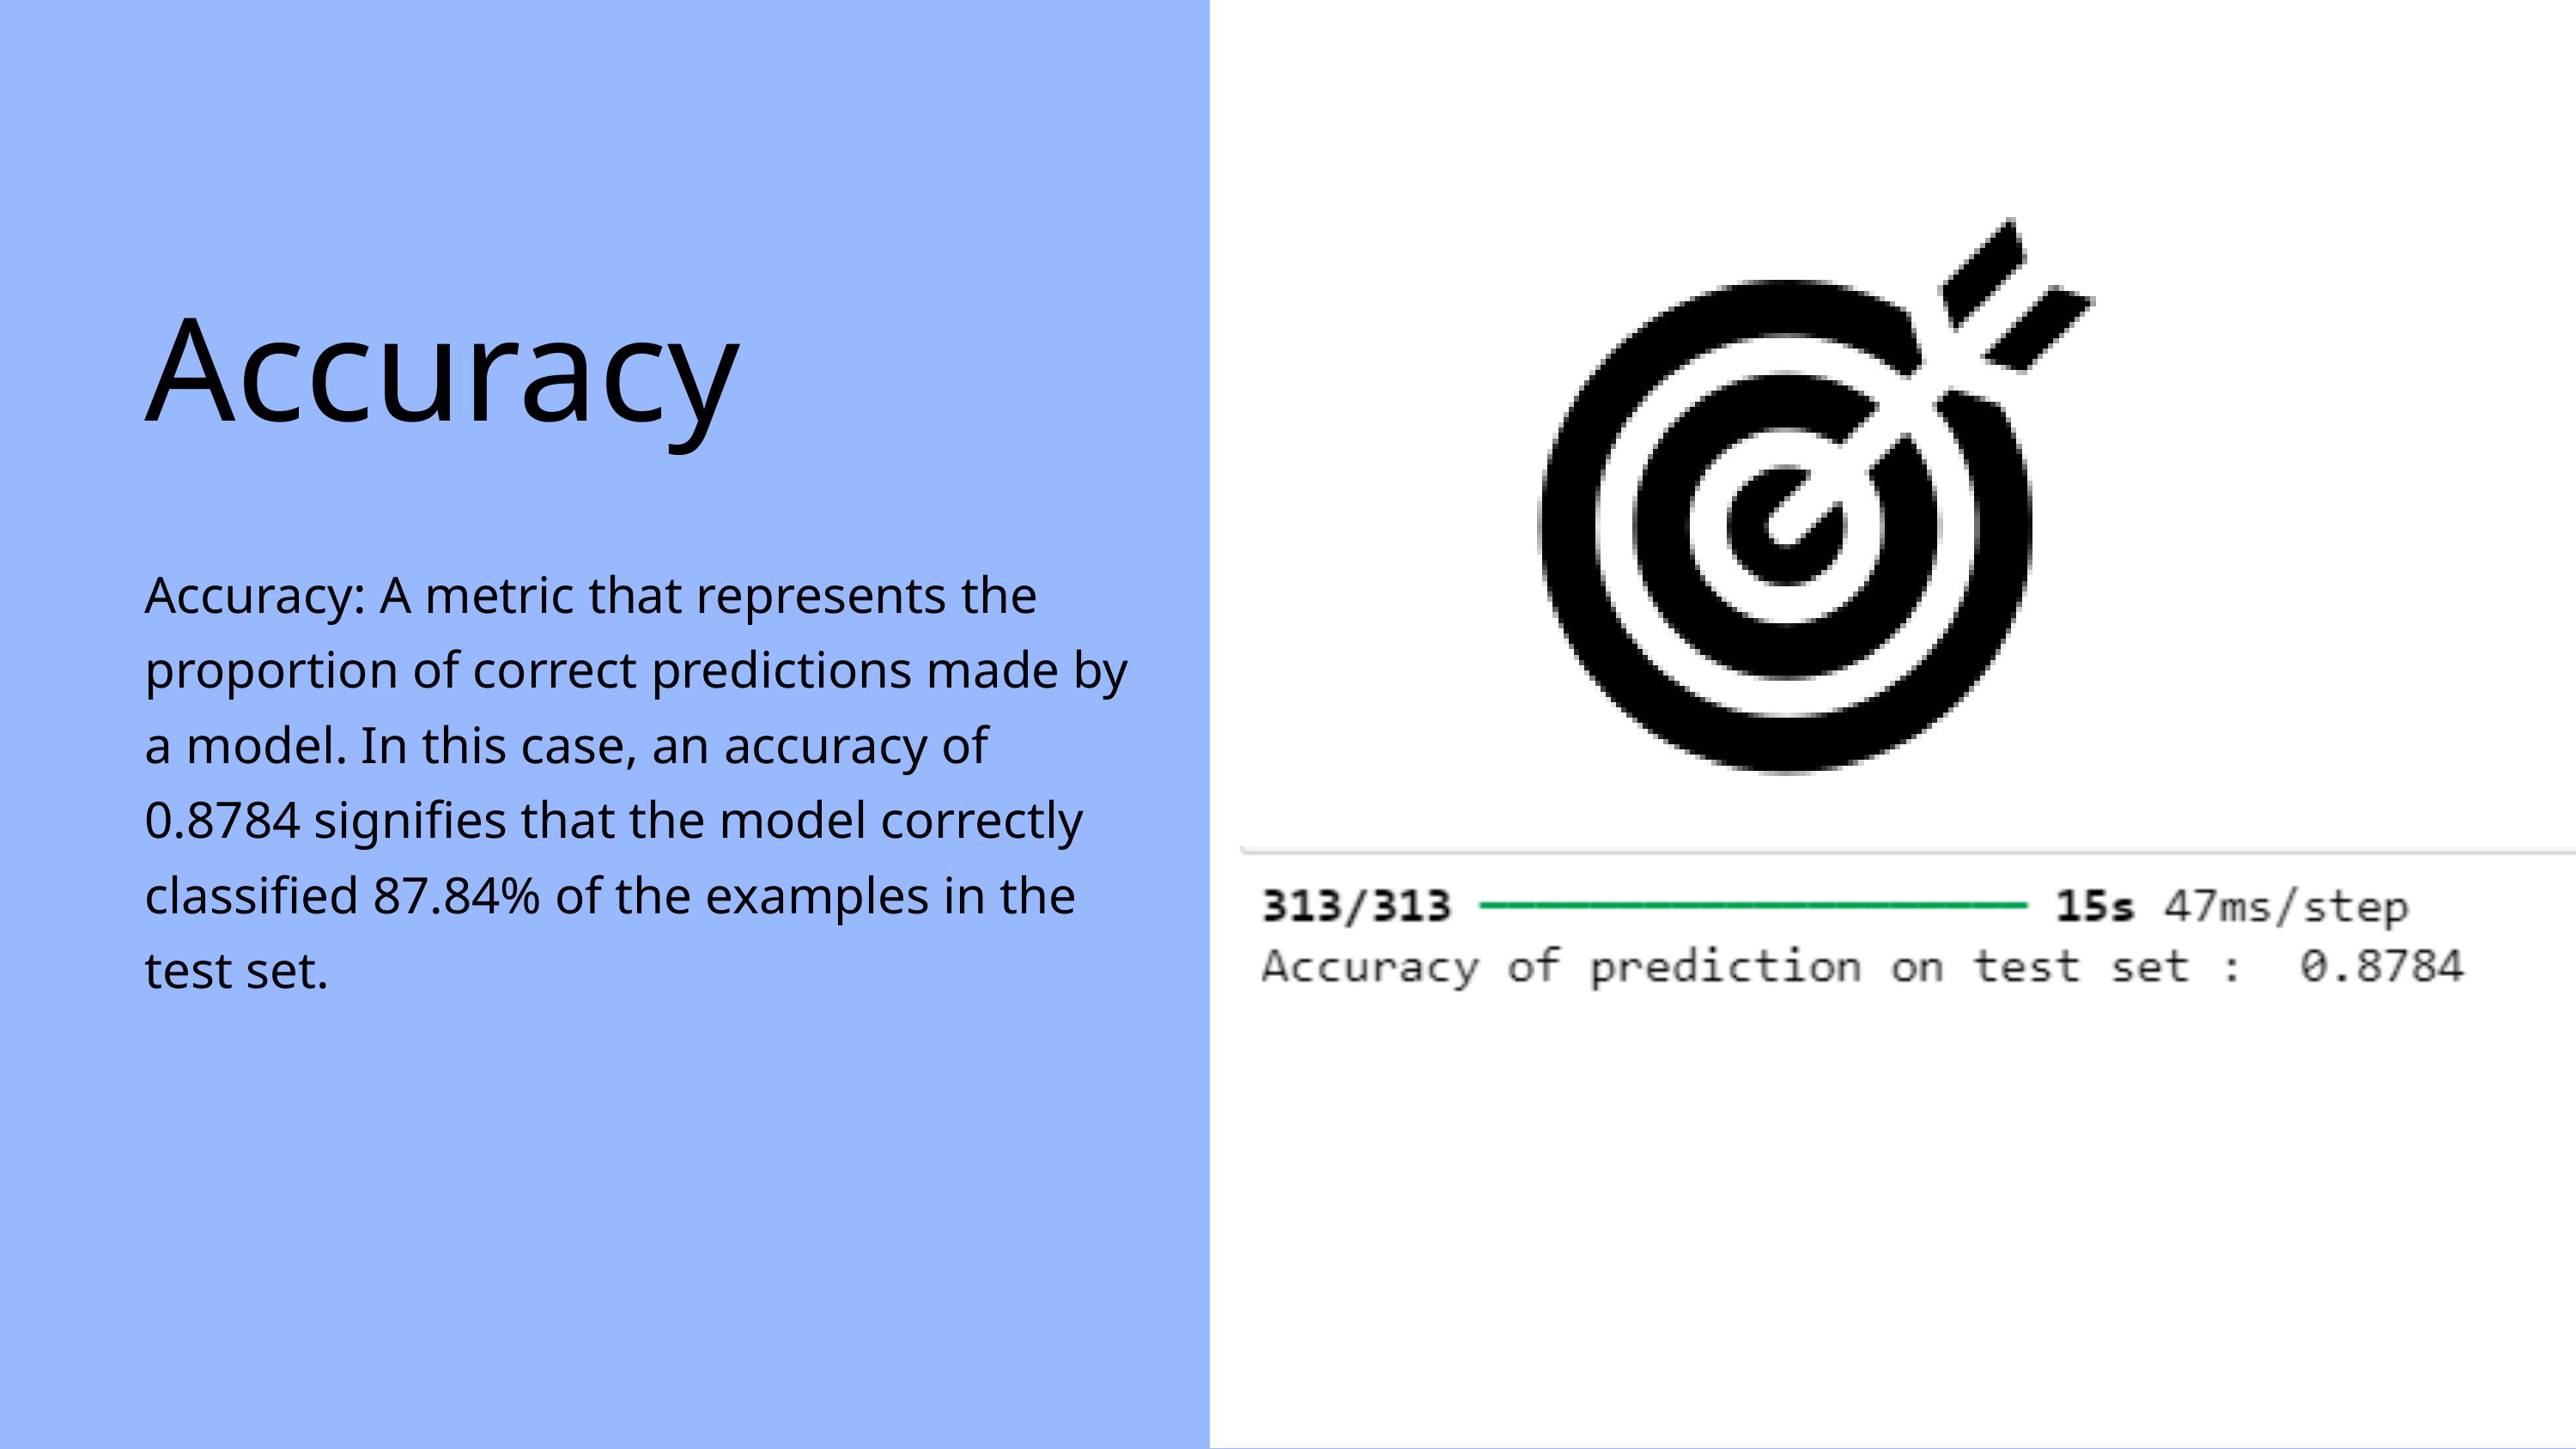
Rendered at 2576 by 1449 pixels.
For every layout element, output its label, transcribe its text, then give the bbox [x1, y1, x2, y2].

text_box Accuracy [144, 305, 1007, 451]
text_box Accuracy: A metric that represents the proportion of correct predictions made by a model. In this case, an accuracy of 0.8784 signifies that the model correctly classified 87.84% of the examples in the test set. [144, 548, 1133, 1149]
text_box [1210, 0, 2576, 1449]
